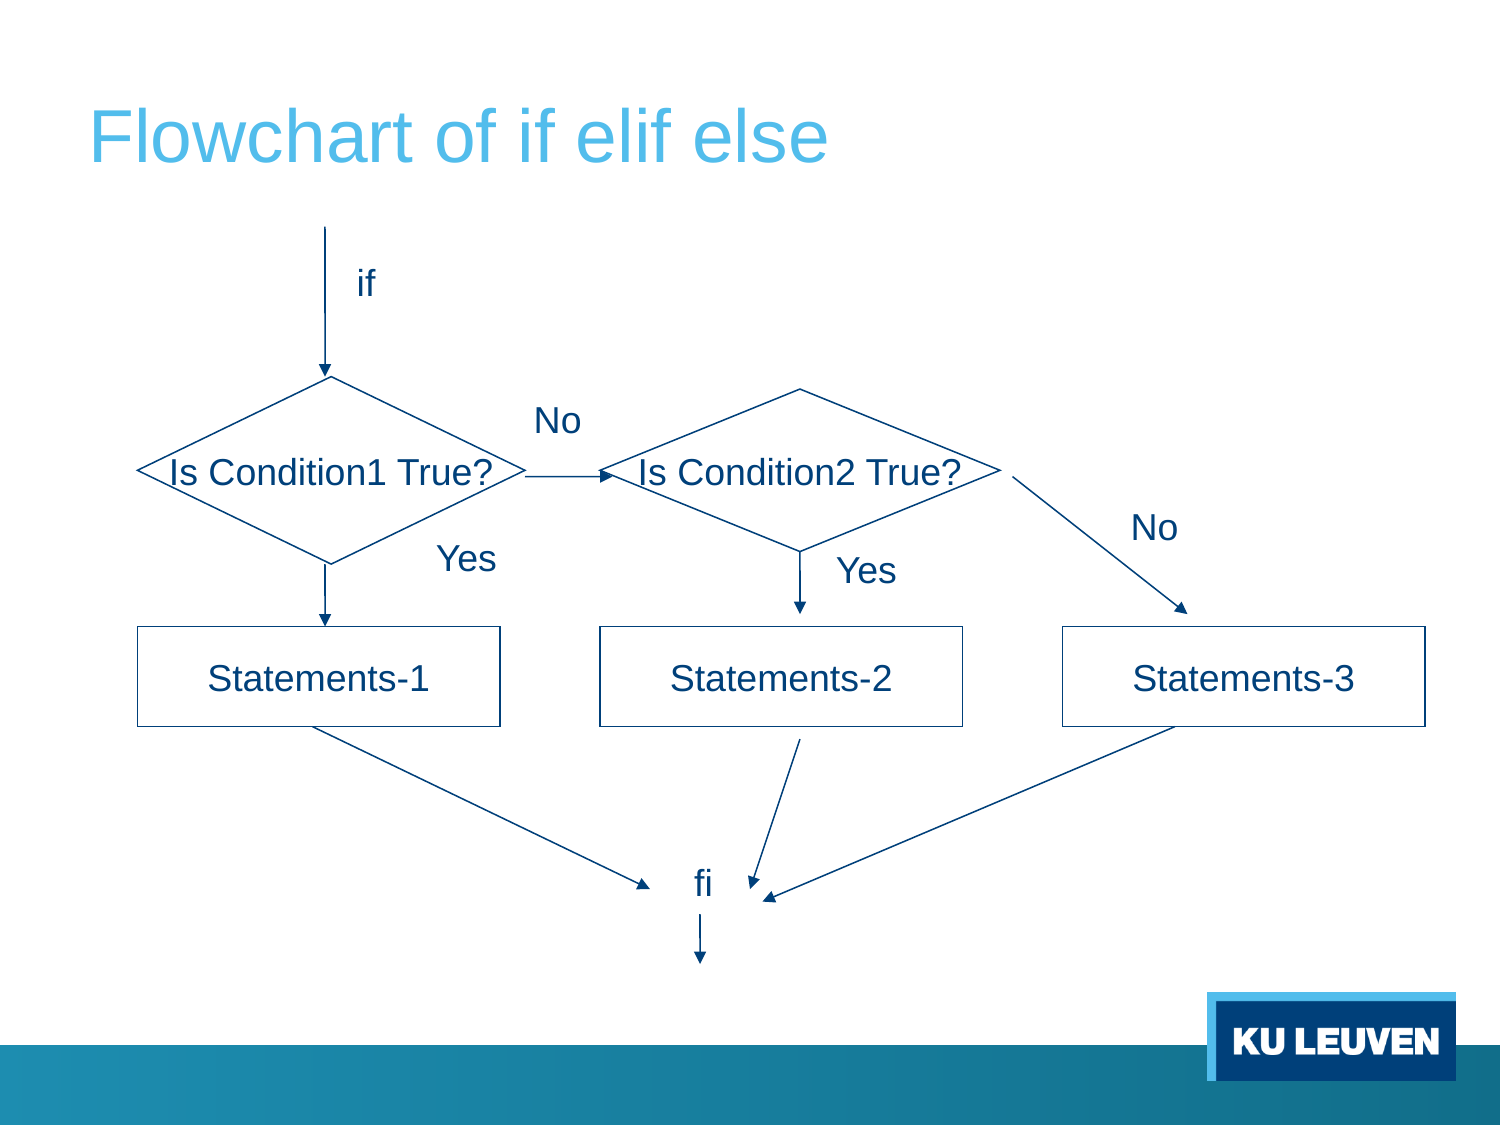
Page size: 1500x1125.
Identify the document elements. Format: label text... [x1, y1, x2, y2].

picture [1207, 992, 1456, 1081]
title Flowchart of if elif else [88, 29, 1456, 178]
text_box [137, 226, 1426, 965]
